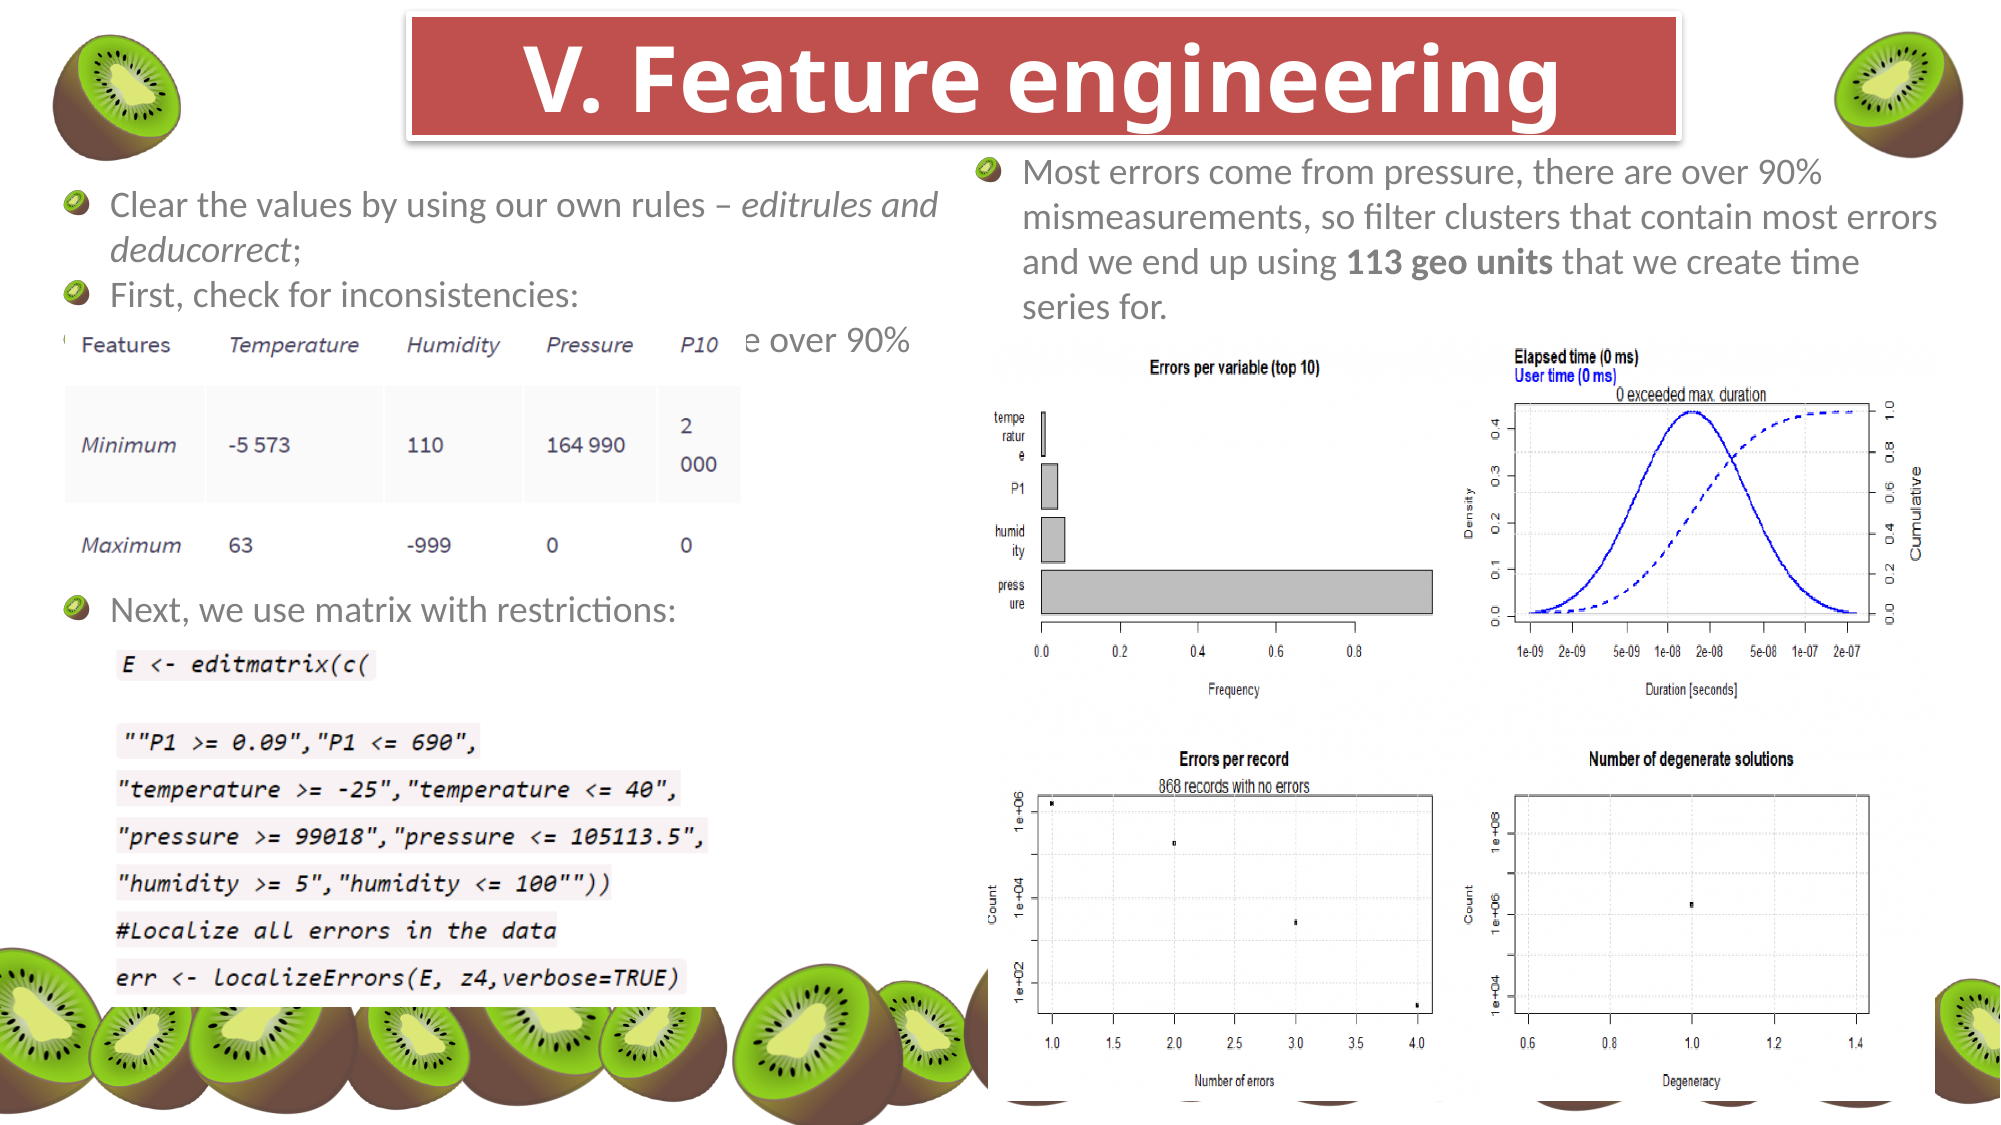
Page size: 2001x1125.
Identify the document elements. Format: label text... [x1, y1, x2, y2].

picture [63, 594, 90, 621]
picture [0, 332, 2000, 1125]
text_box Most errors come from pressure, there are over 90% mismeasurements, so filter clusters that contain most errors and we end up using 113 geo units that we create time series for. [960, 139, 1961, 335]
picture [48, 29, 185, 165]
picture [975, 156, 1002, 183]
text_box V. Feature engineering [406, 11, 1682, 141]
text_box Clear the values by using our own rules – editrules and deducorrect; First, check for inconsistencies: Most errors come from pressure, there are over 90% mismeasurements. Next, we use matrix with restrictions: [48, 127, 957, 728]
picture [63, 189, 90, 216]
picture [1825, 16, 1978, 161]
picture [63, 279, 90, 306]
picture [63, 321, 747, 576]
